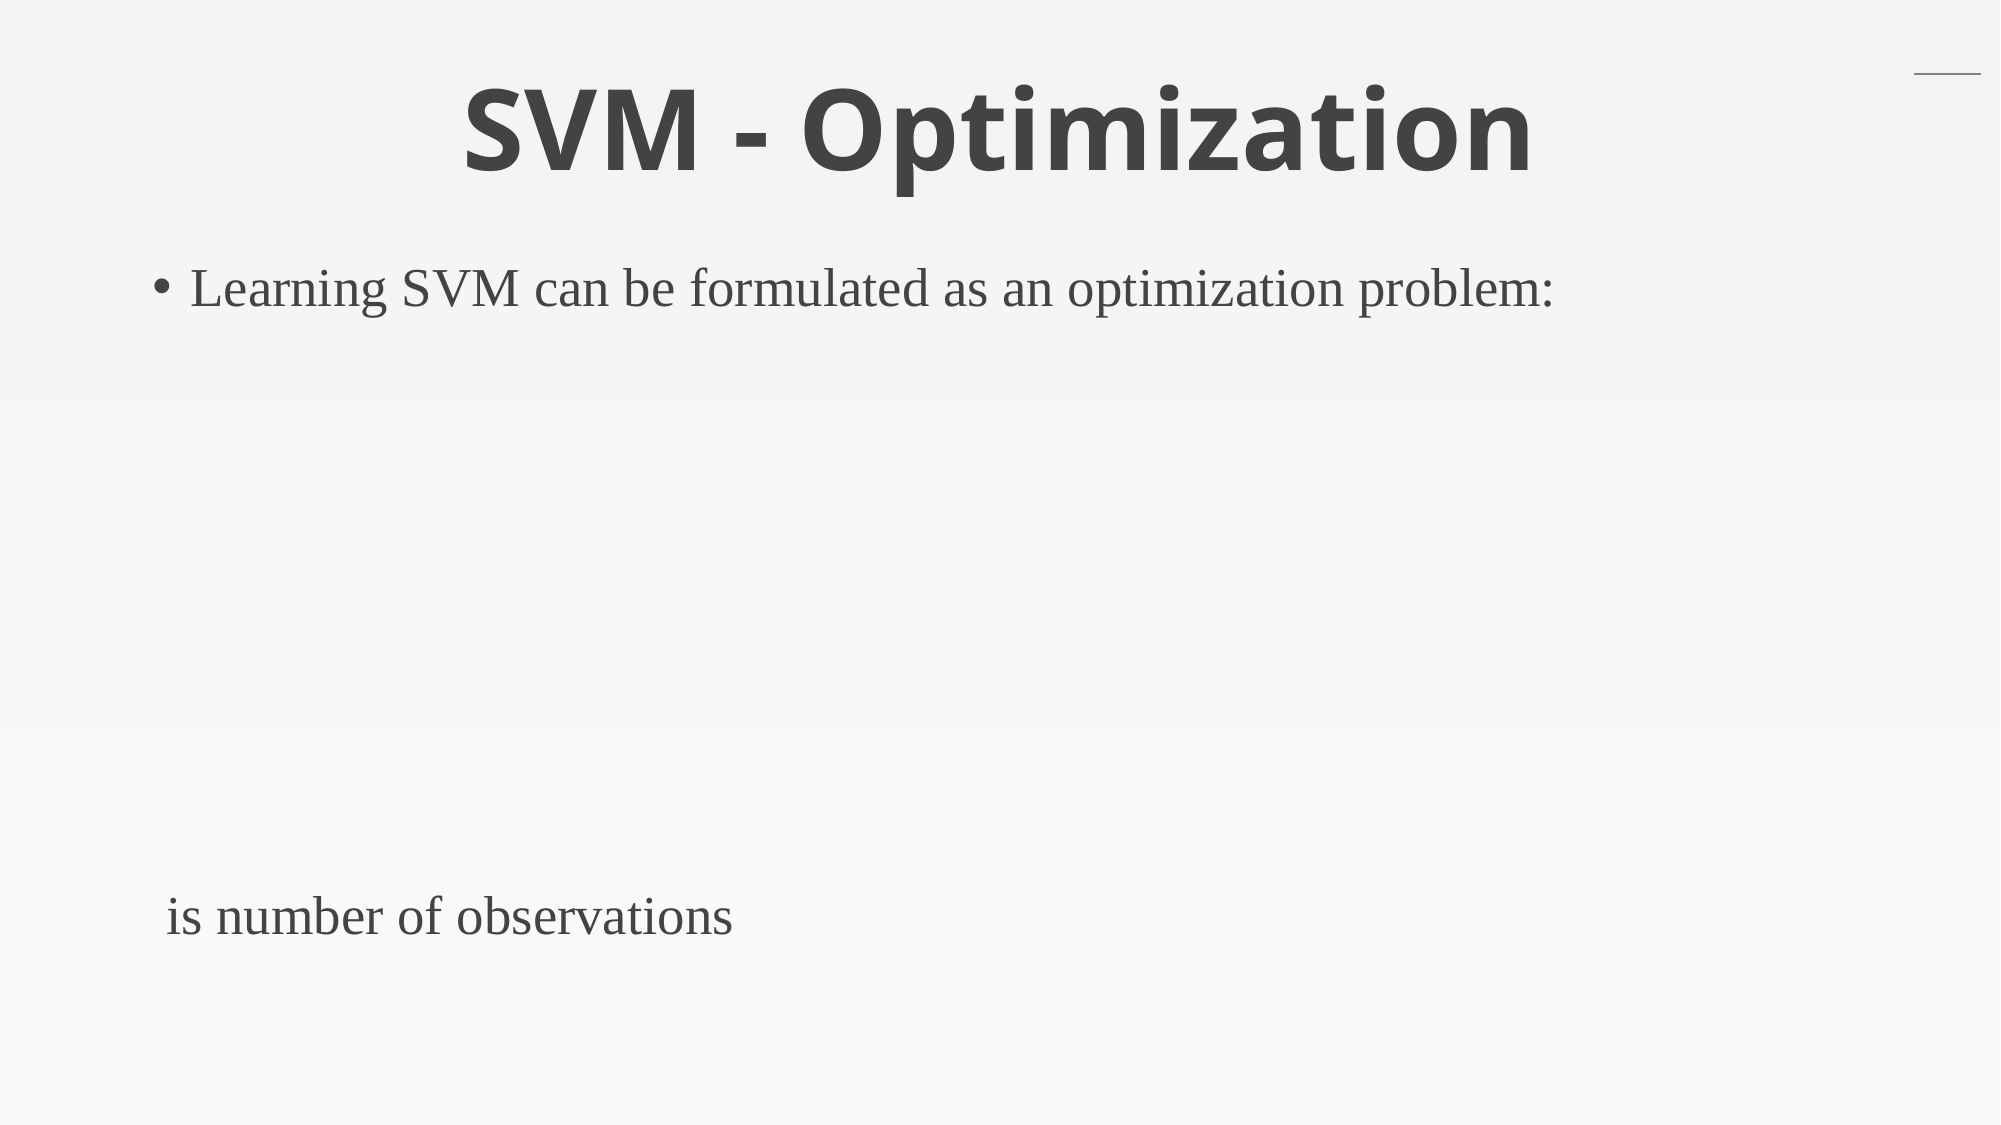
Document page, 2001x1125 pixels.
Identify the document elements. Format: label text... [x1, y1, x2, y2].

title SVM - Optimization [0, 43, 2000, 224]
